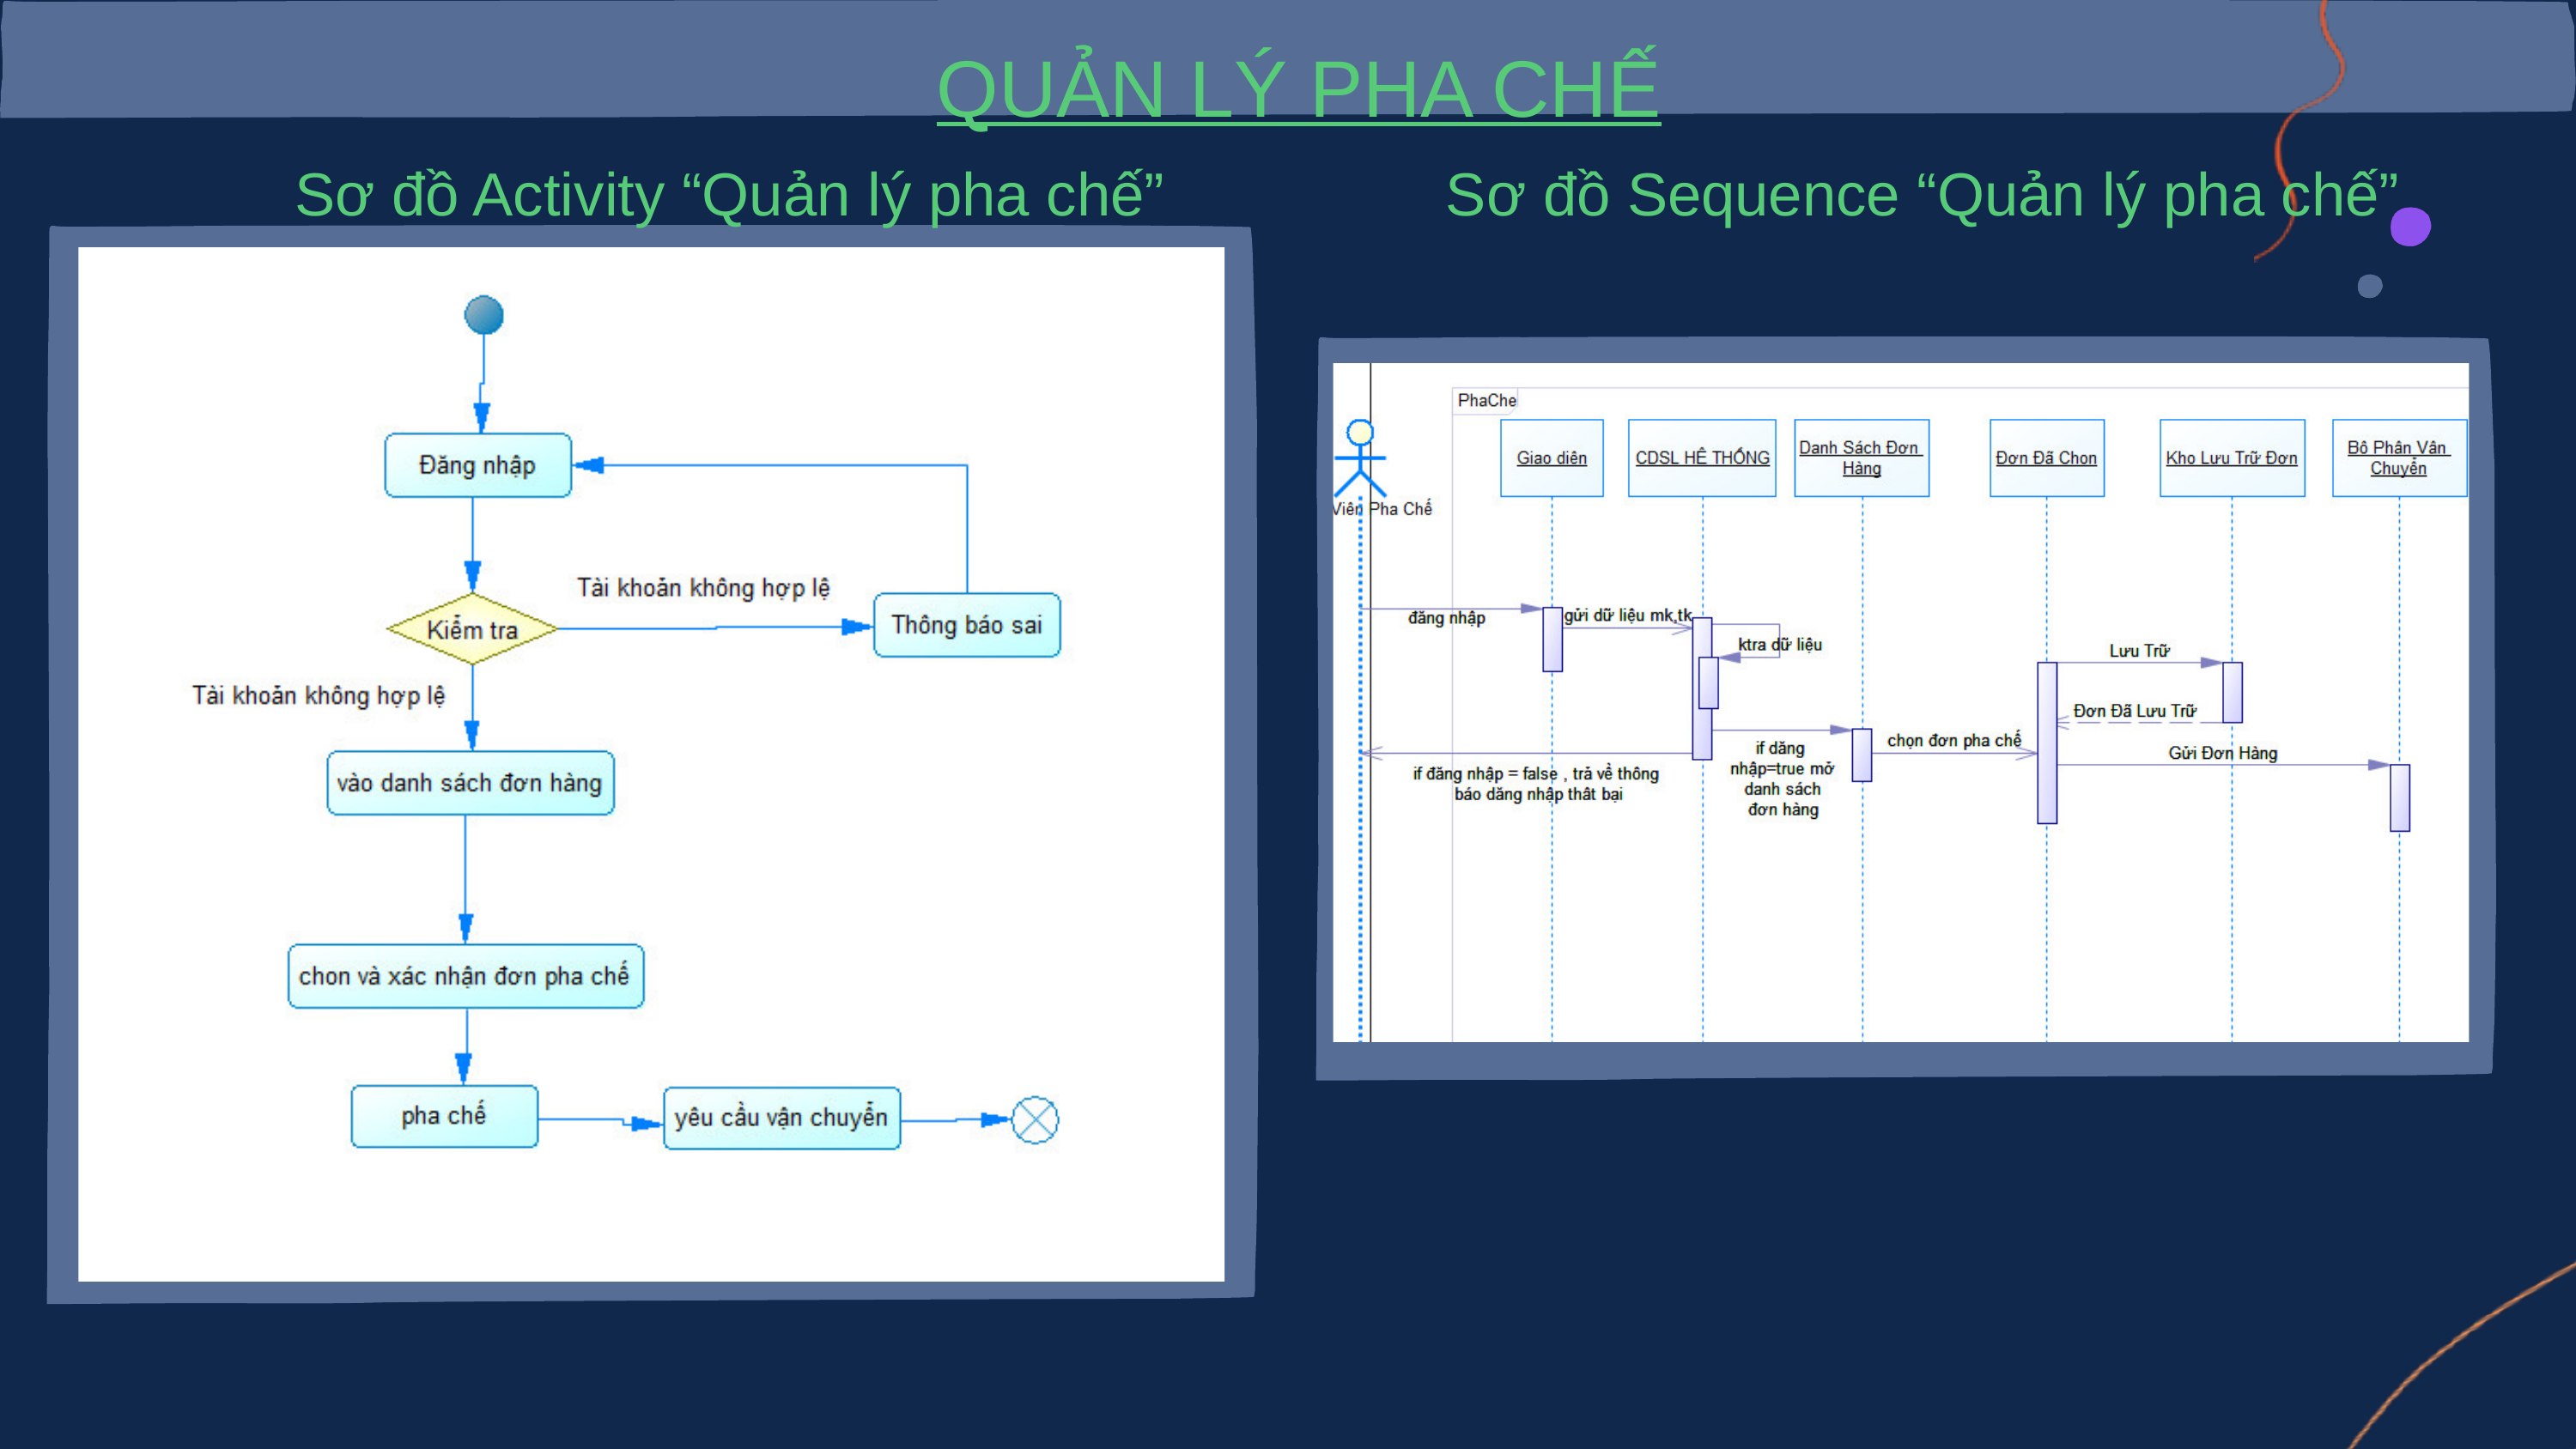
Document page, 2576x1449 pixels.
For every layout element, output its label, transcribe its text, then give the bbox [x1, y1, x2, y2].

text_box QUẢN LÝ PHA CHẾ [874, 0, 1723, 134]
text_box Sơ đồ Sequence “Quản lý pha chế” [1439, 125, 2250, 228]
picture [2238, 1228, 2576, 1449]
text_box [2411, 1, 2576, 113]
picture [2254, 0, 2443, 307]
text_box Sơ đồ Activity “Quản lý pha chế” [235, 125, 1225, 228]
picture [78, 247, 1225, 1282]
text_box [1315, 336, 2496, 1081]
text_box [0, 0, 874, 118]
text_box [46, 225, 1259, 1305]
text_box [1723, 0, 2250, 114]
picture [1333, 362, 2470, 1042]
